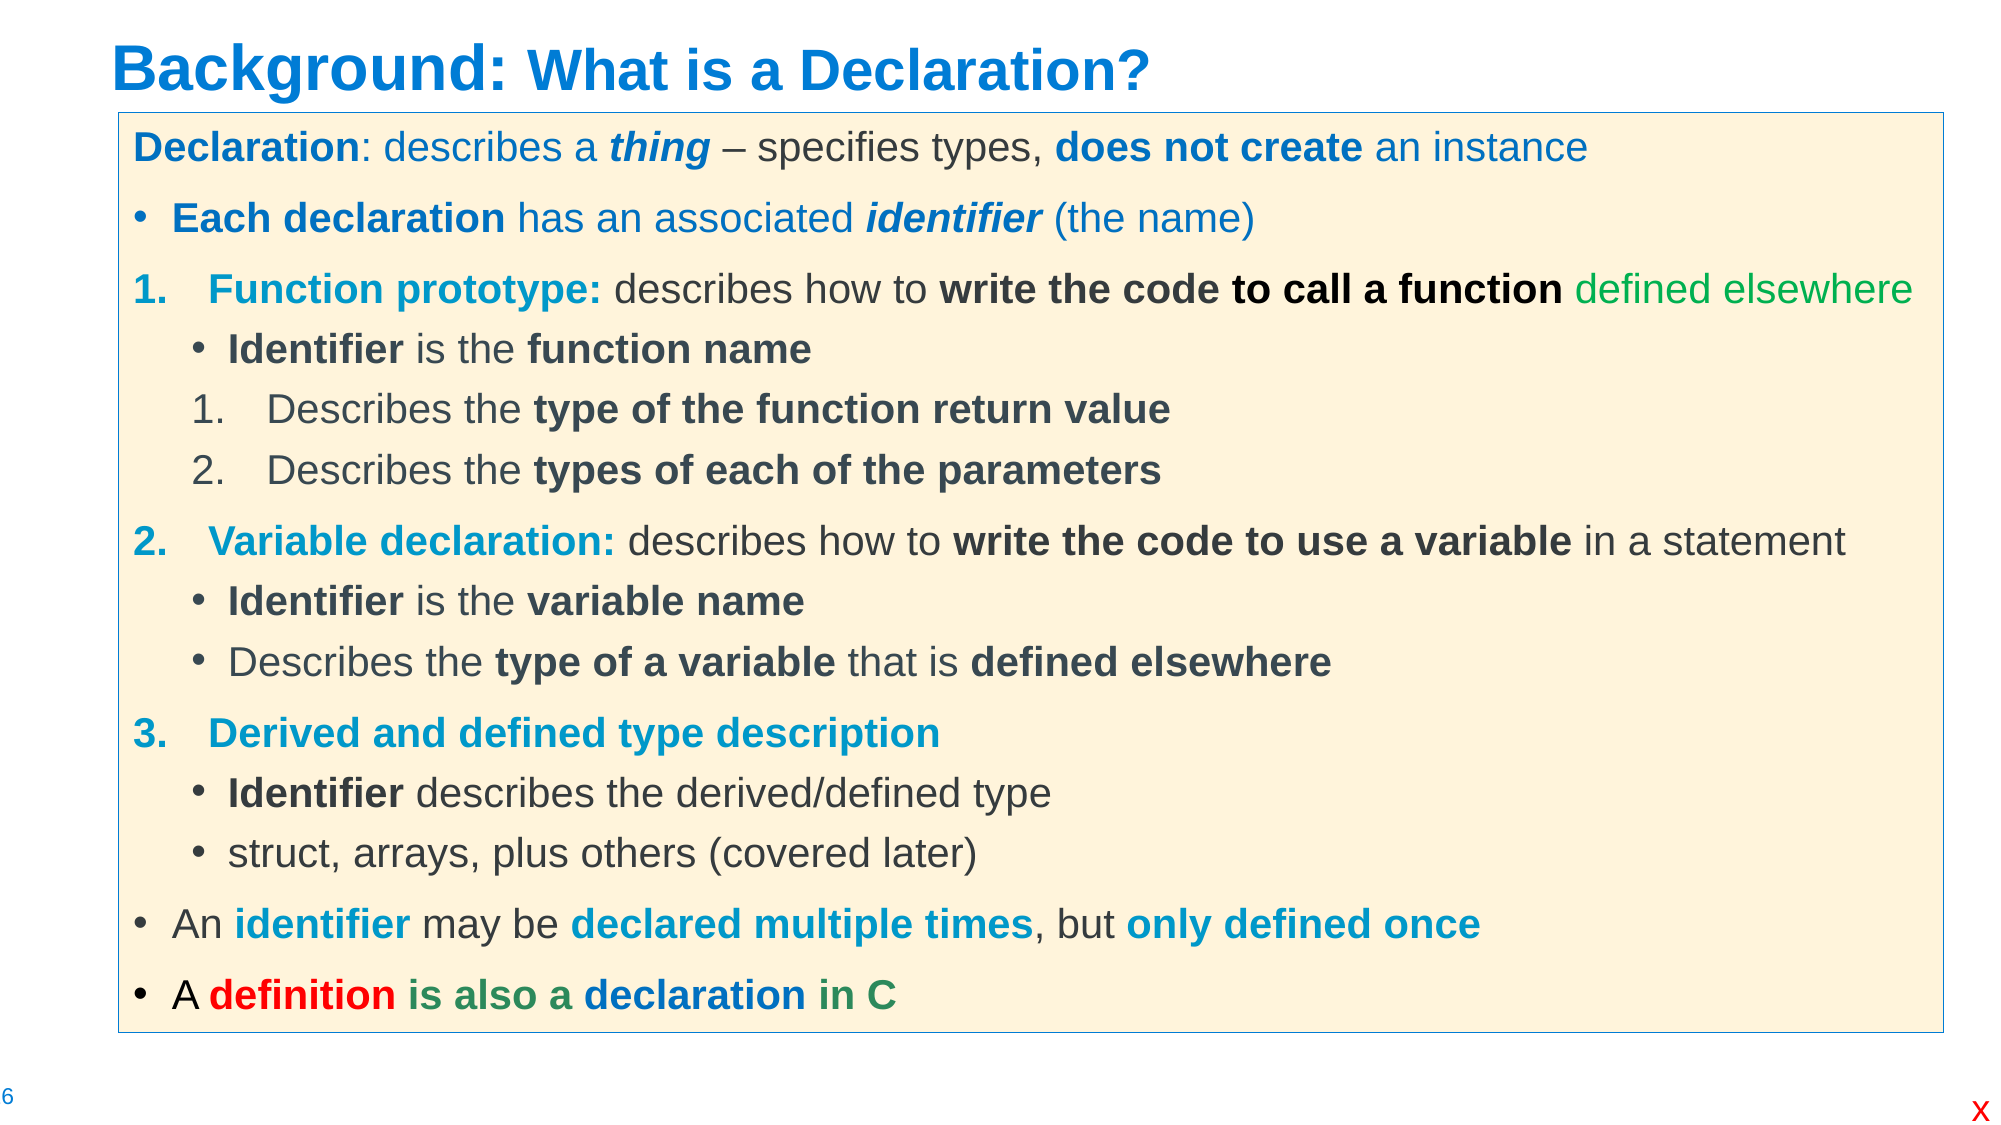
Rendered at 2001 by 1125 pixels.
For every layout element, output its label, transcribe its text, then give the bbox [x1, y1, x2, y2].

text_box x [1956, 1076, 2000, 1125]
title Background: What is a Declaration? [96, 0, 1957, 113]
list Declaration: describes a thing – specifies types, does not create an instance Each declaration has an associated identifier (the name) Function prototype: describes how to write the code to call a function defined elsewhere Identifier is the function name Describes the type of the function return value Describes the types of each of the parameters Variable declaration: describes how to write the code to use a variable in a statement Identifier is the variable name Describes the type of a variable that is defined elsewhere Derived and defined type description Identifier describes the derived/defined type struct, arrays, plus others (covered later) An identifier may be declared multiple times, but only defined once A definition is also a declaration in C [118, 112, 1944, 1033]
